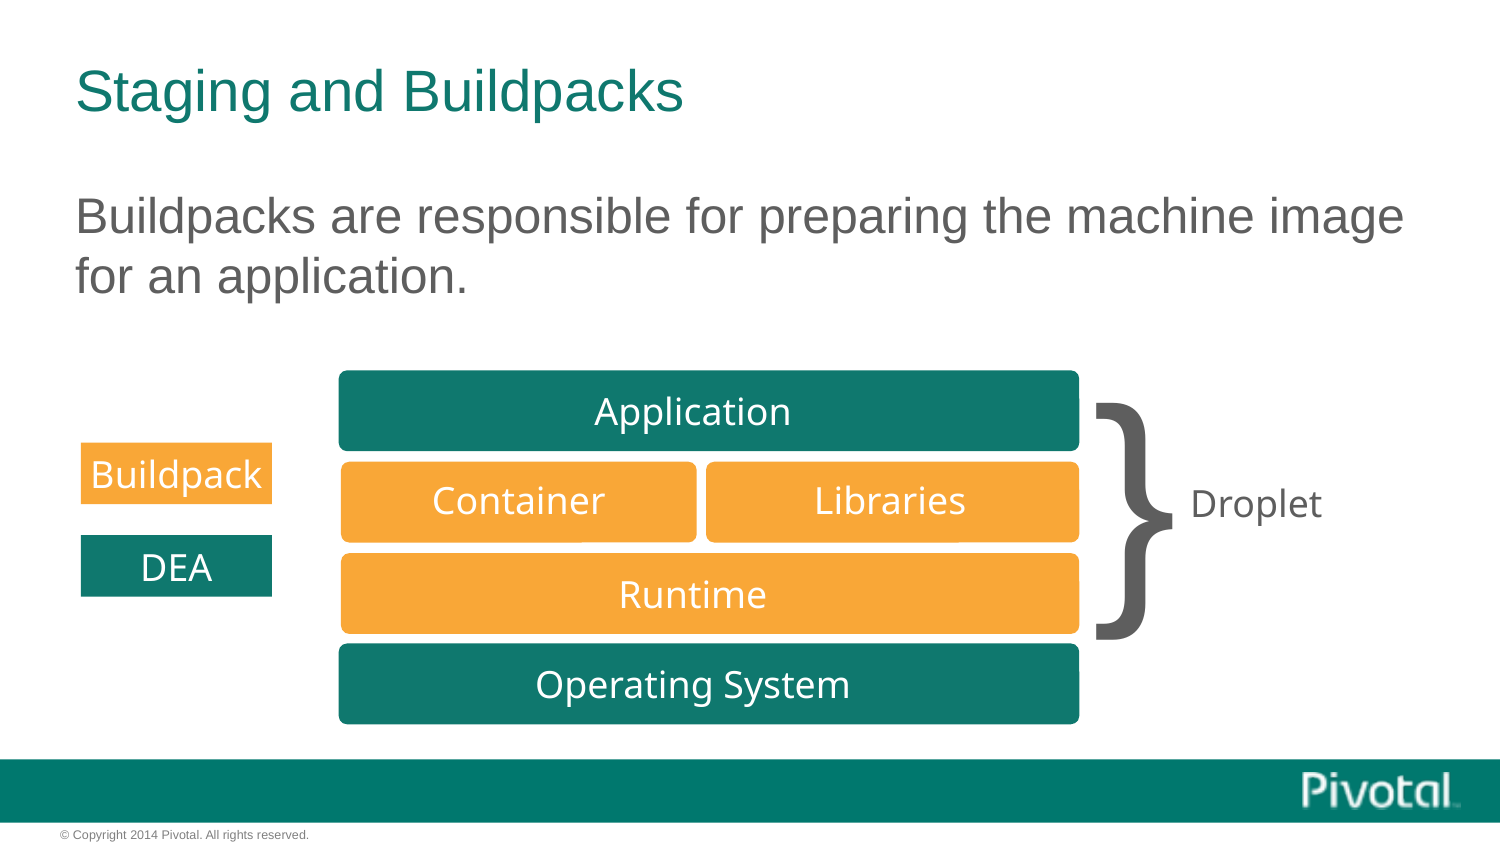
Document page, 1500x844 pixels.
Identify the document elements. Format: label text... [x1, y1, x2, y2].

text_box Libraries [805, 468, 975, 531]
text_box Operating System [526, 653, 860, 715]
text_box Runtime [610, 562, 776, 625]
text_box [340, 461, 697, 543]
text_box Buildpacks are responsible for preparing the machine image for an application. [60, 176, 1440, 739]
text_box [706, 461, 1080, 543]
text_box } [1084, 324, 1187, 647]
picture [1302, 772, 1461, 810]
text_box DEA [80, 535, 272, 597]
text_box Droplet [1181, 471, 1332, 533]
text_box [340, 553, 1080, 634]
text_box Application [585, 379, 801, 442]
text_box [338, 643, 1080, 725]
text_box Staging and Buildpacks [60, 53, 1440, 156]
text_box Buildpack [80, 442, 272, 505]
text_box Container [423, 468, 615, 531]
text_box [338, 370, 1080, 452]
